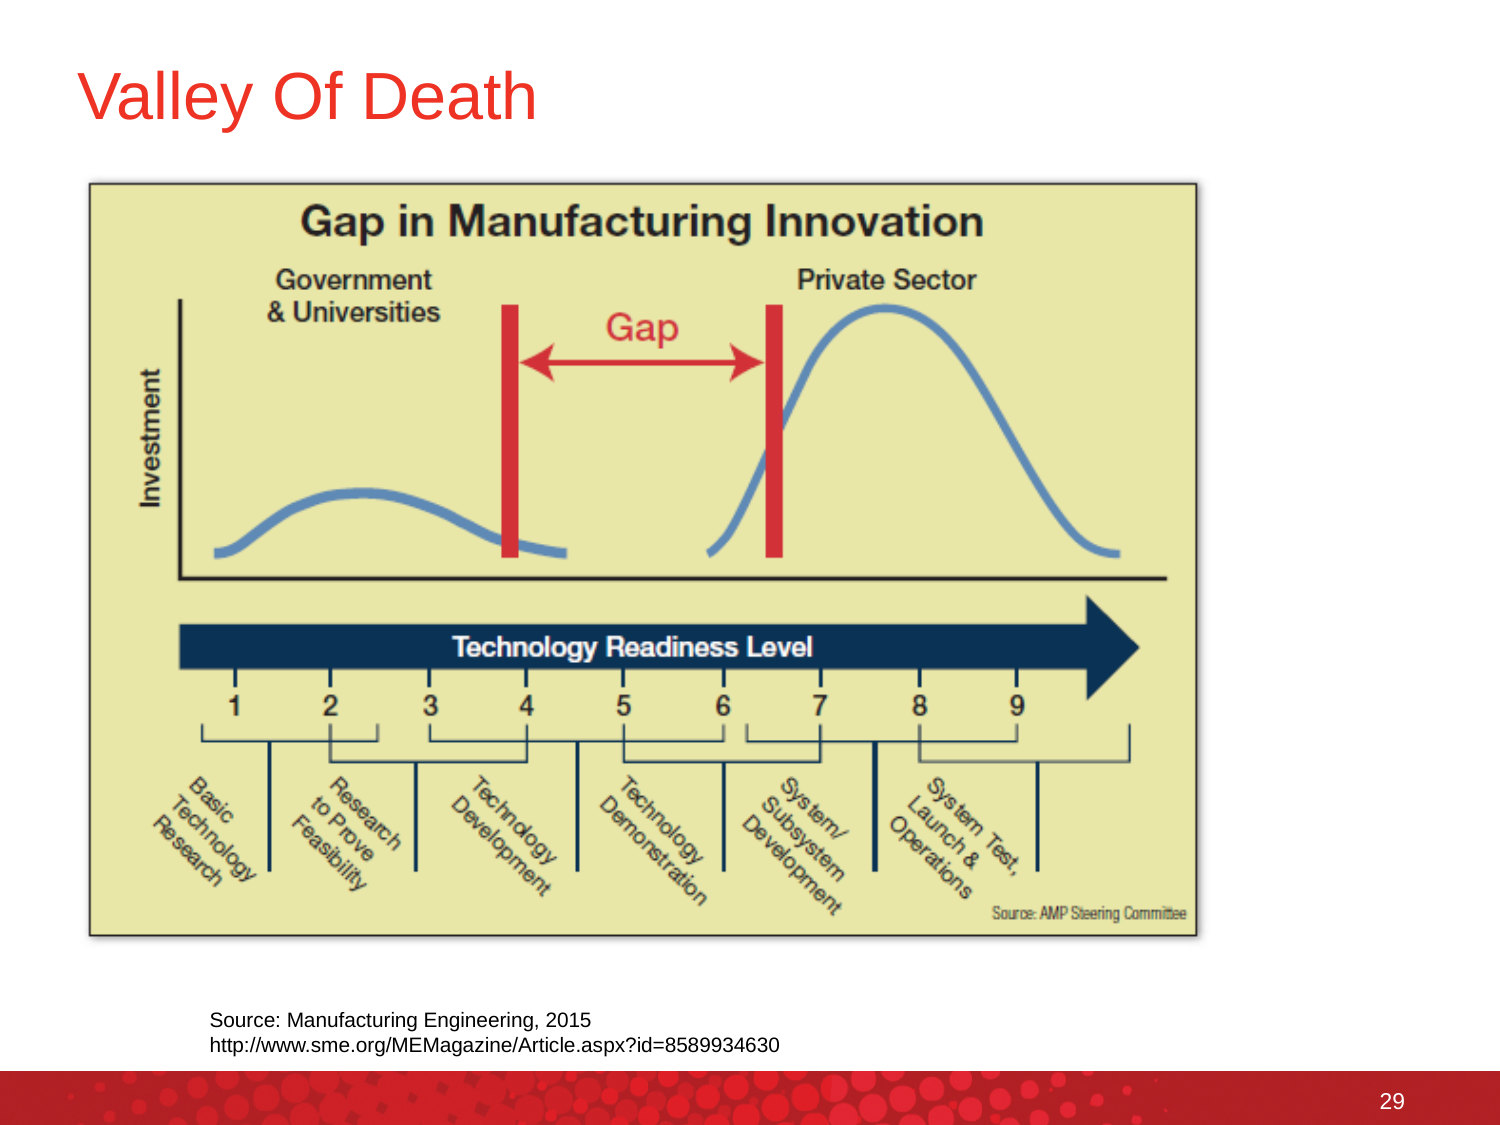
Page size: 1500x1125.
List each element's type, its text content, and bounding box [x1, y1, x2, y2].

title Valley Of Death [62, 45, 1413, 197]
picture [0, 1071, 1500, 1125]
slide_number 29 [1070, 1079, 1421, 1115]
text_box Source: Manufacturing Engineering, 2015 http://www.sme.org/MEMagazine/Article.aspx?id=8589934630 [194, 999, 939, 1065]
picture [76, 172, 1211, 954]
